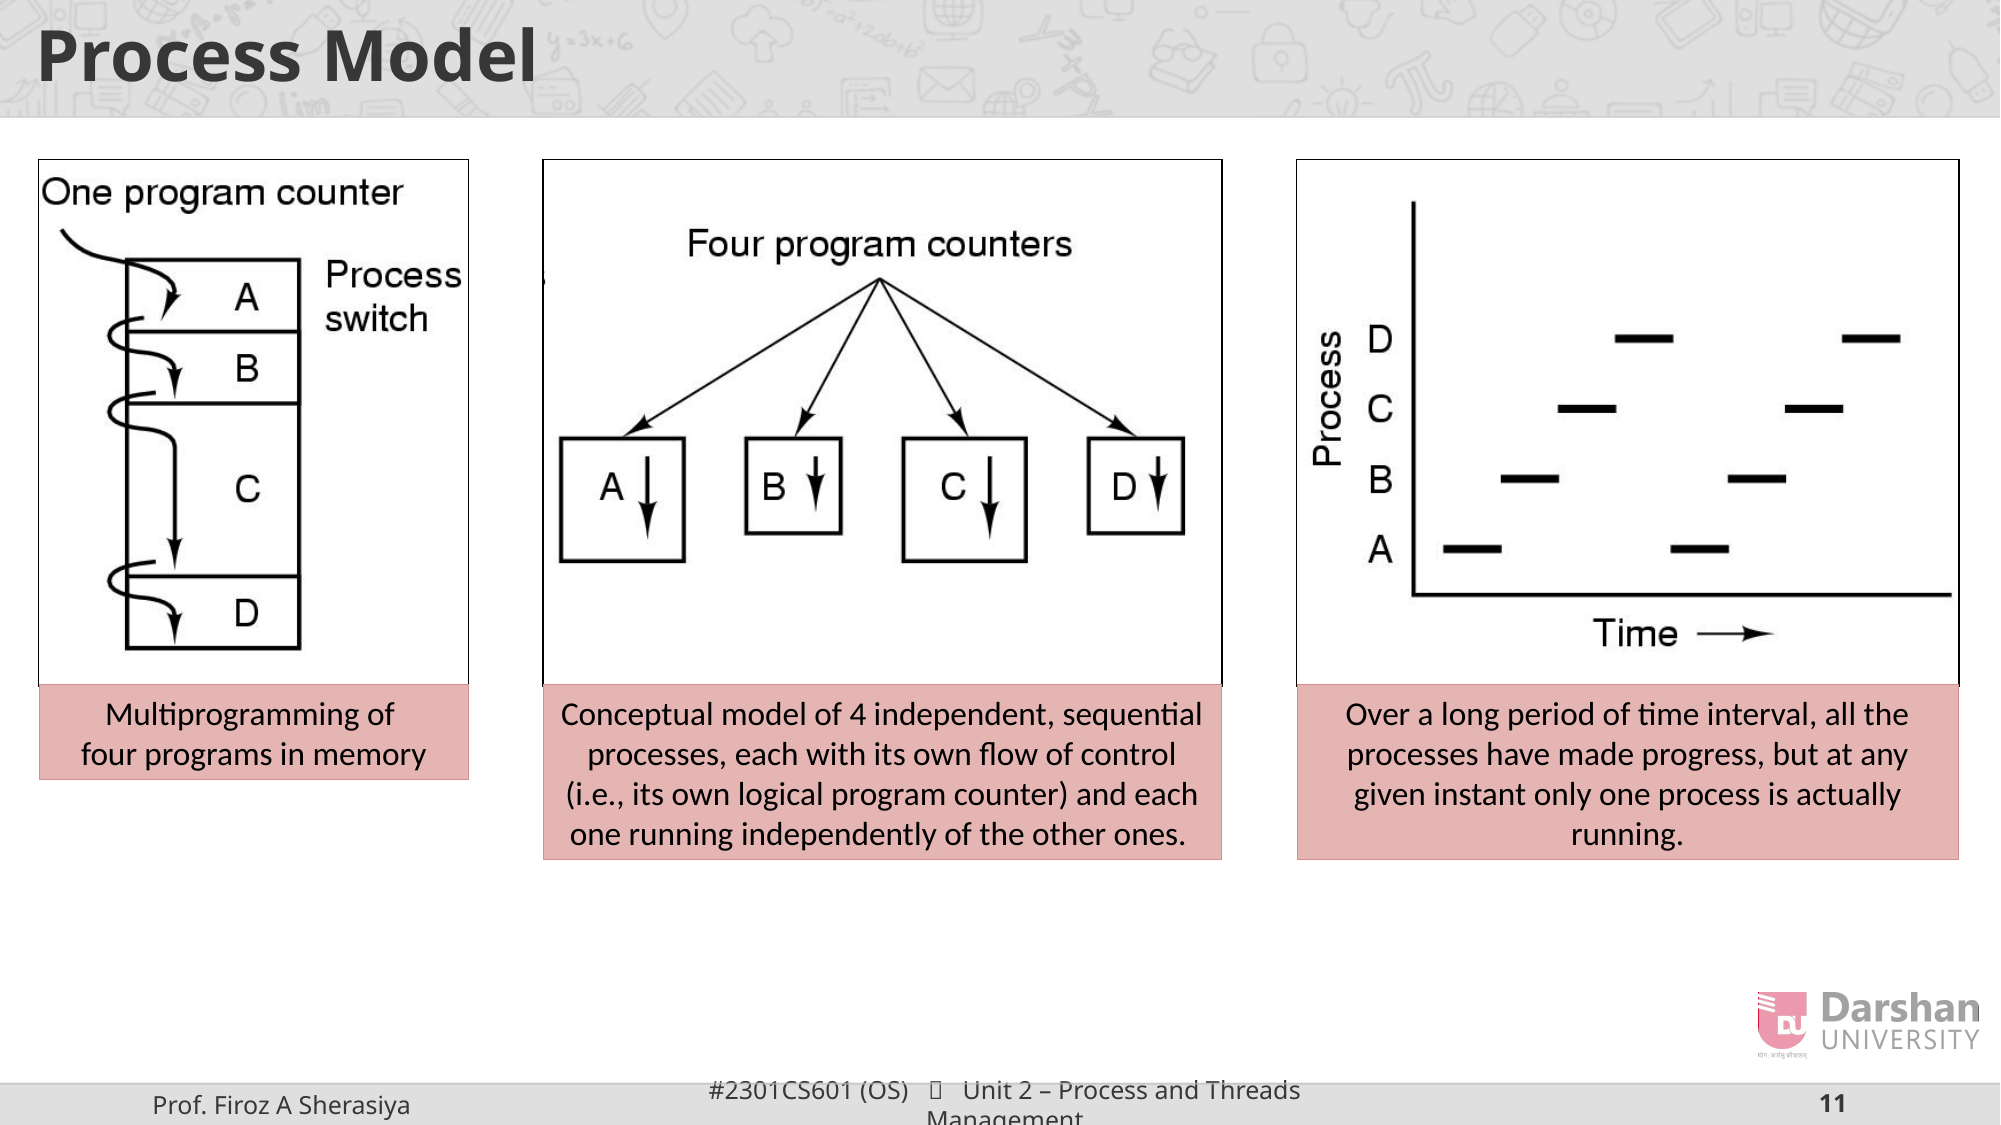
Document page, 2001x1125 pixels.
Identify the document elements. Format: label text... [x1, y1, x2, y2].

picture [1297, 160, 1959, 686]
text_box Multiprogramming of four programs in memory [39, 684, 469, 780]
text_box [1758, 992, 1979, 1059]
text_box Conceptual model of 4 independent, sequential processes, each with its own flow of control (i.e., its own logical program counter) and each one running independently of the other ones. [543, 686, 1222, 860]
text_box Over a long period of time interval, all the processes have made progress, but at any given instant only one process is actually running. [1297, 686, 1959, 860]
picture [543, 160, 1222, 686]
picture [39, 160, 468, 686]
title Process Model [0, 0, 2000, 117]
